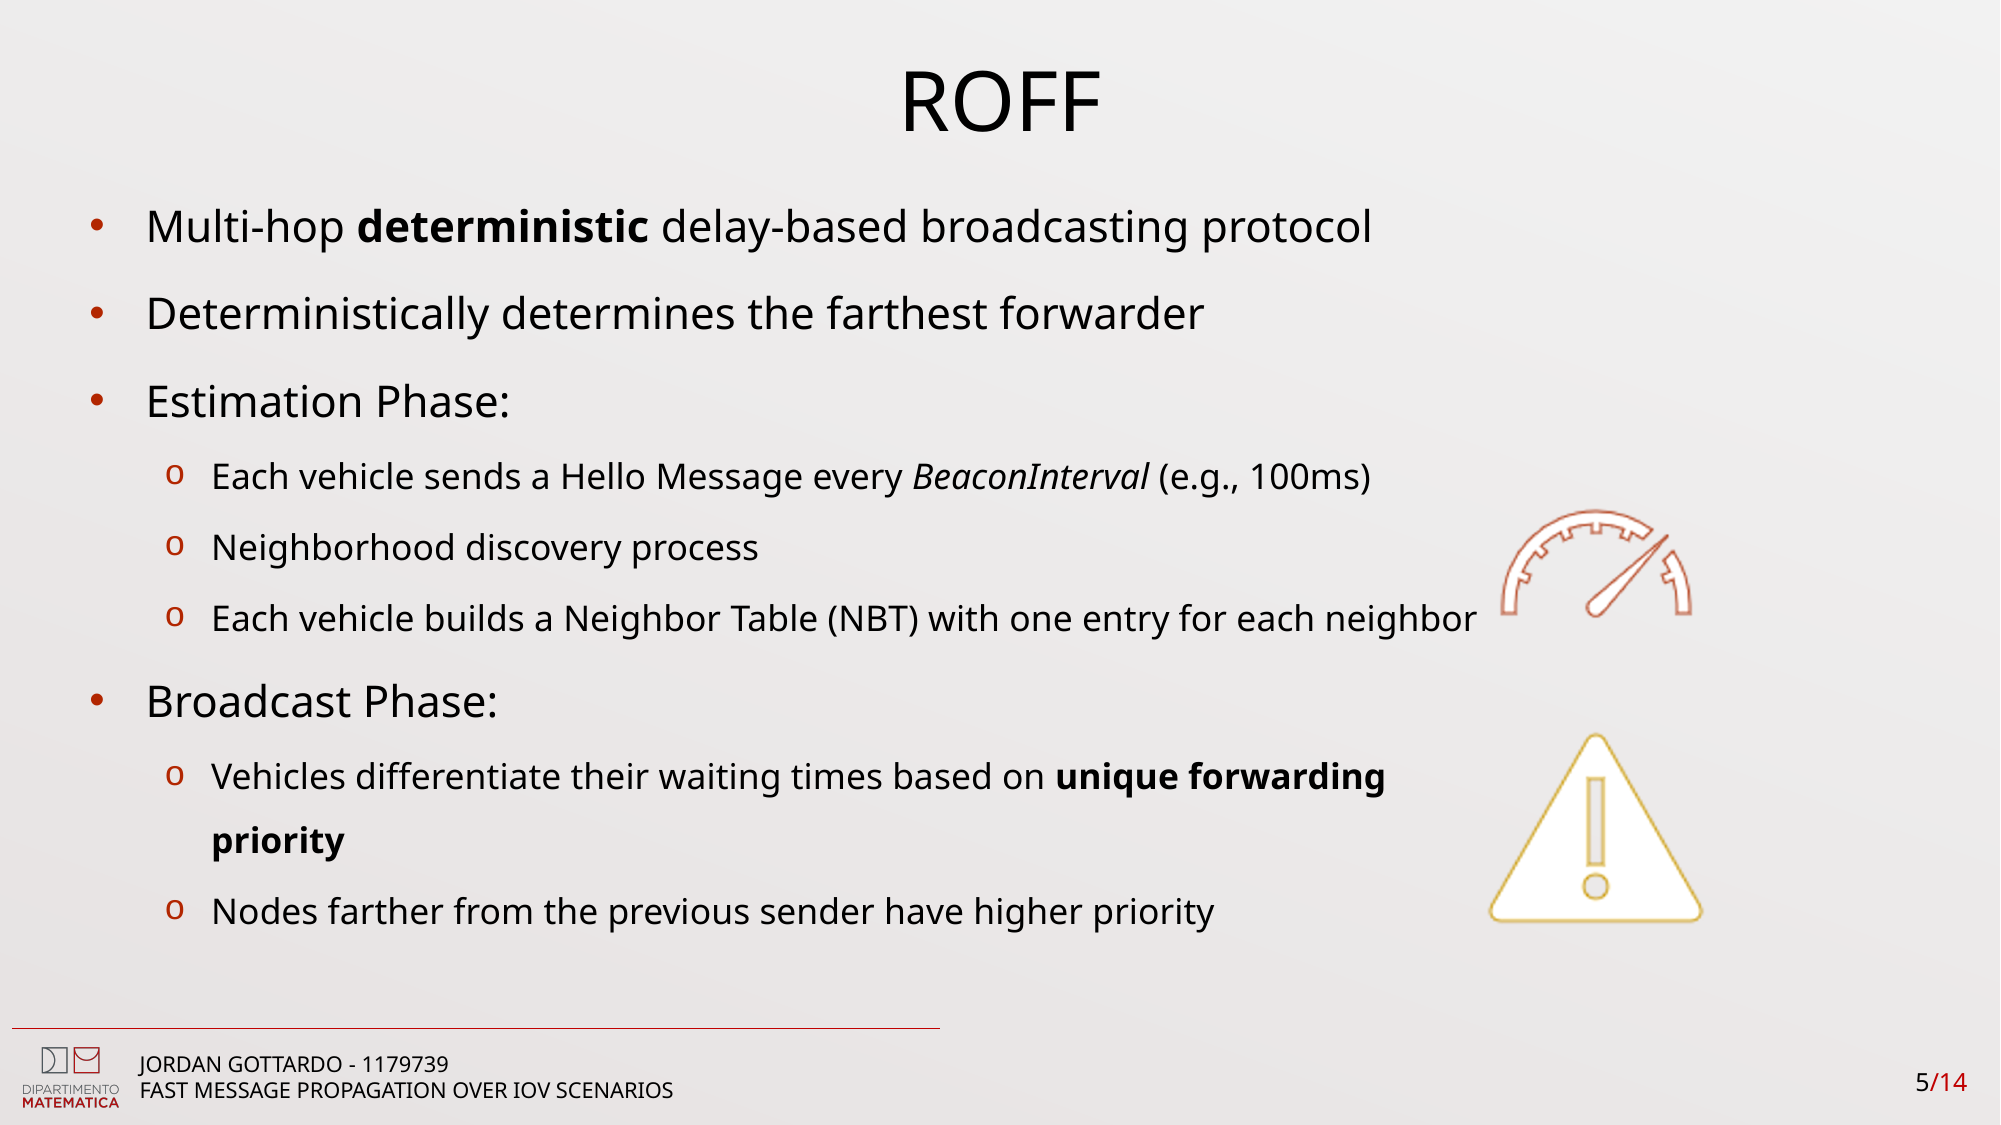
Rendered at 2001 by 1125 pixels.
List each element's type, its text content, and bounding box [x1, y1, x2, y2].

picture [1478, 710, 1713, 945]
title ROFF [137, 0, 1863, 208]
picture [1494, 460, 1698, 664]
list Multi-hop deterministic delay-based broadcasting protocol Deterministically determines the farthest forwarder Estimation Phase: Each vehicle sends a Hello Message every BeaconInterval (e.g., 100ms) Neighborhood discovery process Each vehicle builds a Neighbor Table (NBT) with one entry for each neighbor Broadcast Phase: Vehicles differentiate their waiting times based on unique forwarding priority Nodes farther from the previous sender have higher priority [74, 164, 1725, 960]
text_box 5 [1885, 1058, 1945, 1104]
picture [23, 1047, 119, 1108]
